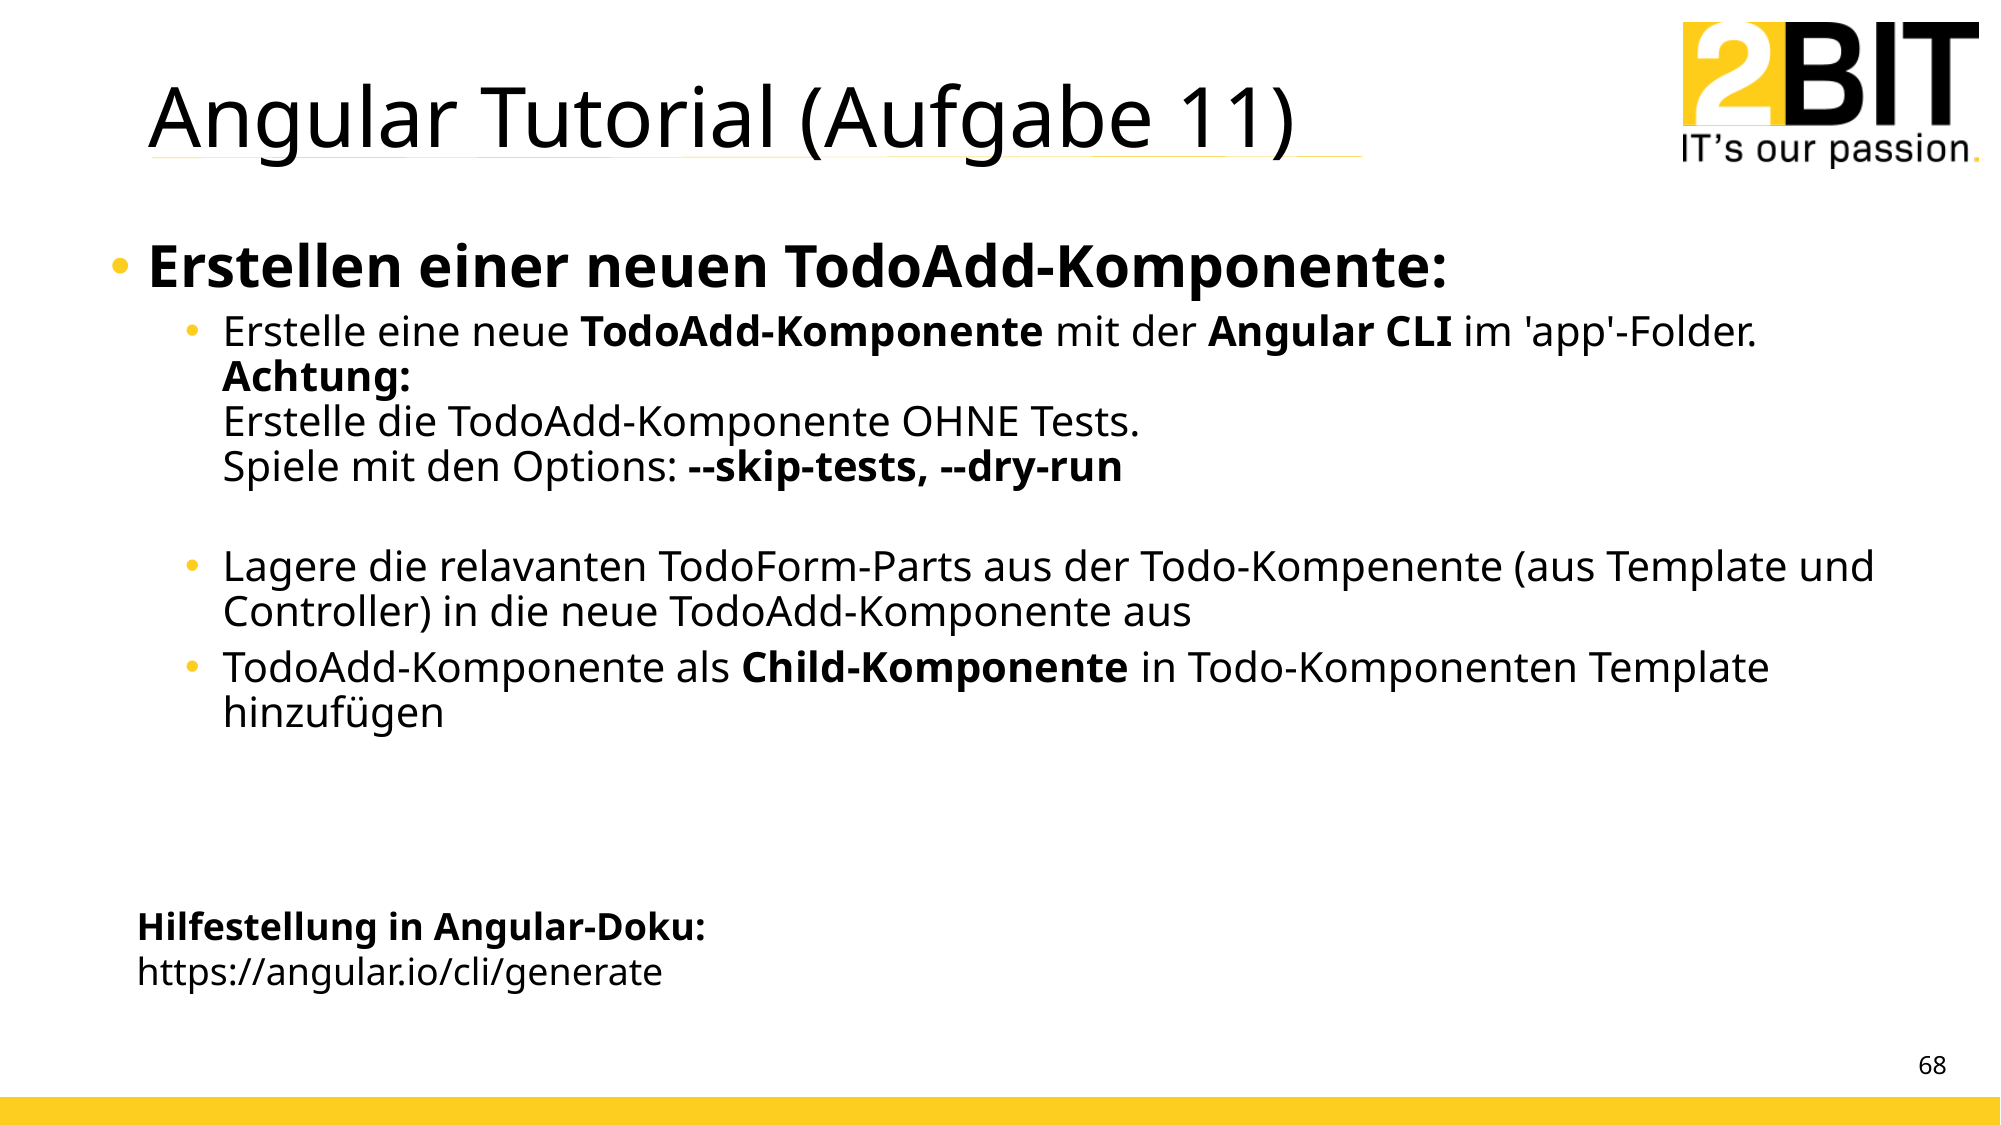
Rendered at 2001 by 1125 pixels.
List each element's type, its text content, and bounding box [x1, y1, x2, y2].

title Angular Tutorial (Aufgabe 11) [133, 68, 1859, 229]
picture [1683, 22, 1979, 169]
list Erstellen einer neuen TodoAdd-Komponente: Erstelle eine neue TodoAdd-Komponente mit der Angular CLI im 'app'-Folder. Achtung: Erstelle die TodoAdd-Komponente OHNE Tests. Spiele mit den Options: --skip-tests, --dry-run Lagere die relavanten TodoForm-Parts aus der Todo-Kompenente (aus Template und Controller) in die neue TodoAdd-Komponente aus TodoAdd-Komponente als Child-Komponente in Todo-Komponenten Template hinzufügen [95, 229, 1934, 1024]
text_box Hilfestellung in Angular-Doku: https://angular.io/cli/generate [46, 895, 1047, 1001]
